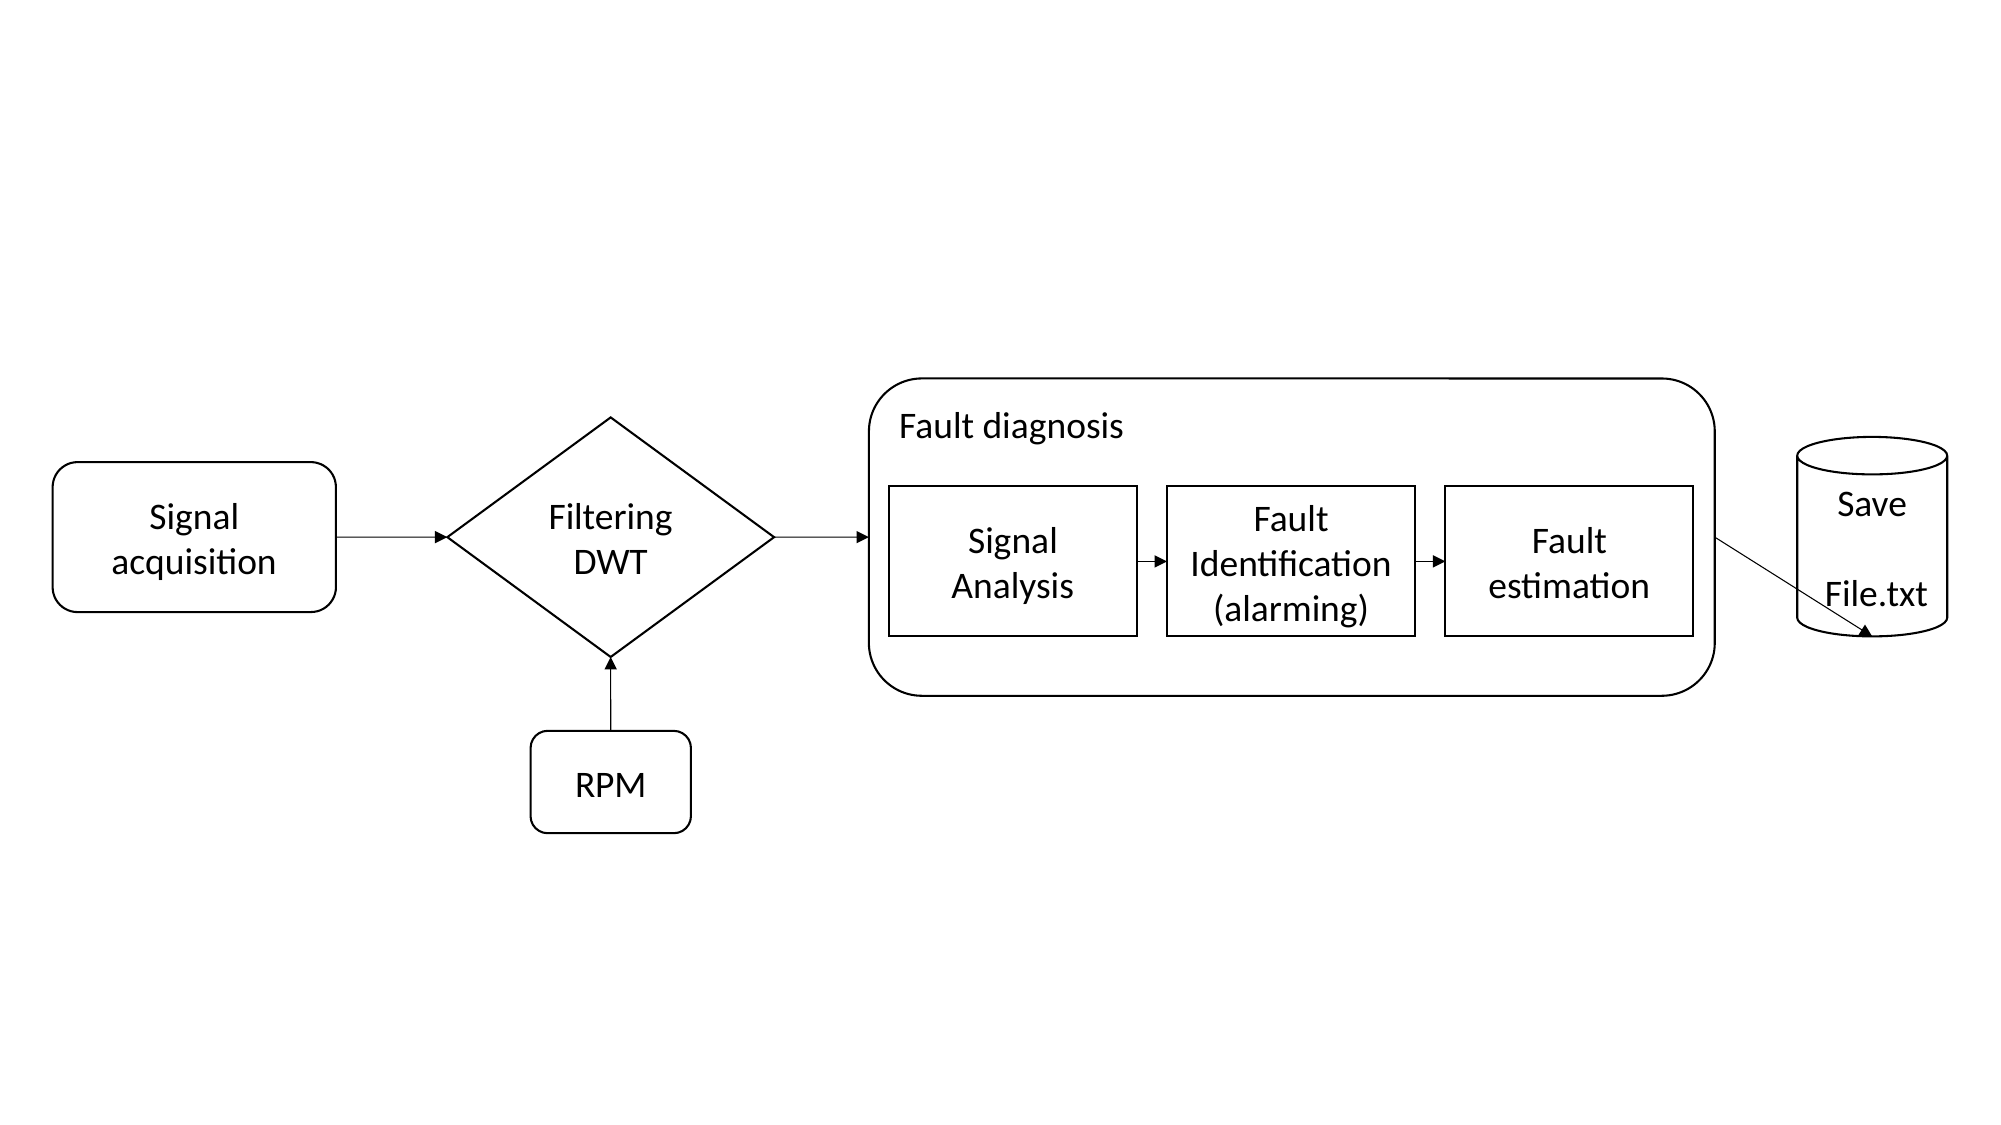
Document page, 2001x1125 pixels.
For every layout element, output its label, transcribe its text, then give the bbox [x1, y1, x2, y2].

text_box + b2 [1799, 438, 1945, 473]
text_box Fault estimation [1444, 485, 1694, 637]
text_box Fault diagnosis [867, 377, 1716, 697]
text_box Fault Identification (alarming) [1166, 485, 1416, 637]
text_box Signal Analysis [888, 485, 1138, 637]
text_box RPM [529, 729, 692, 835]
text_box Save File.txt [1796, 435, 1949, 638]
text_box Filtering DWT [446, 416, 775, 658]
text_box Signal acquisition [51, 461, 337, 614]
